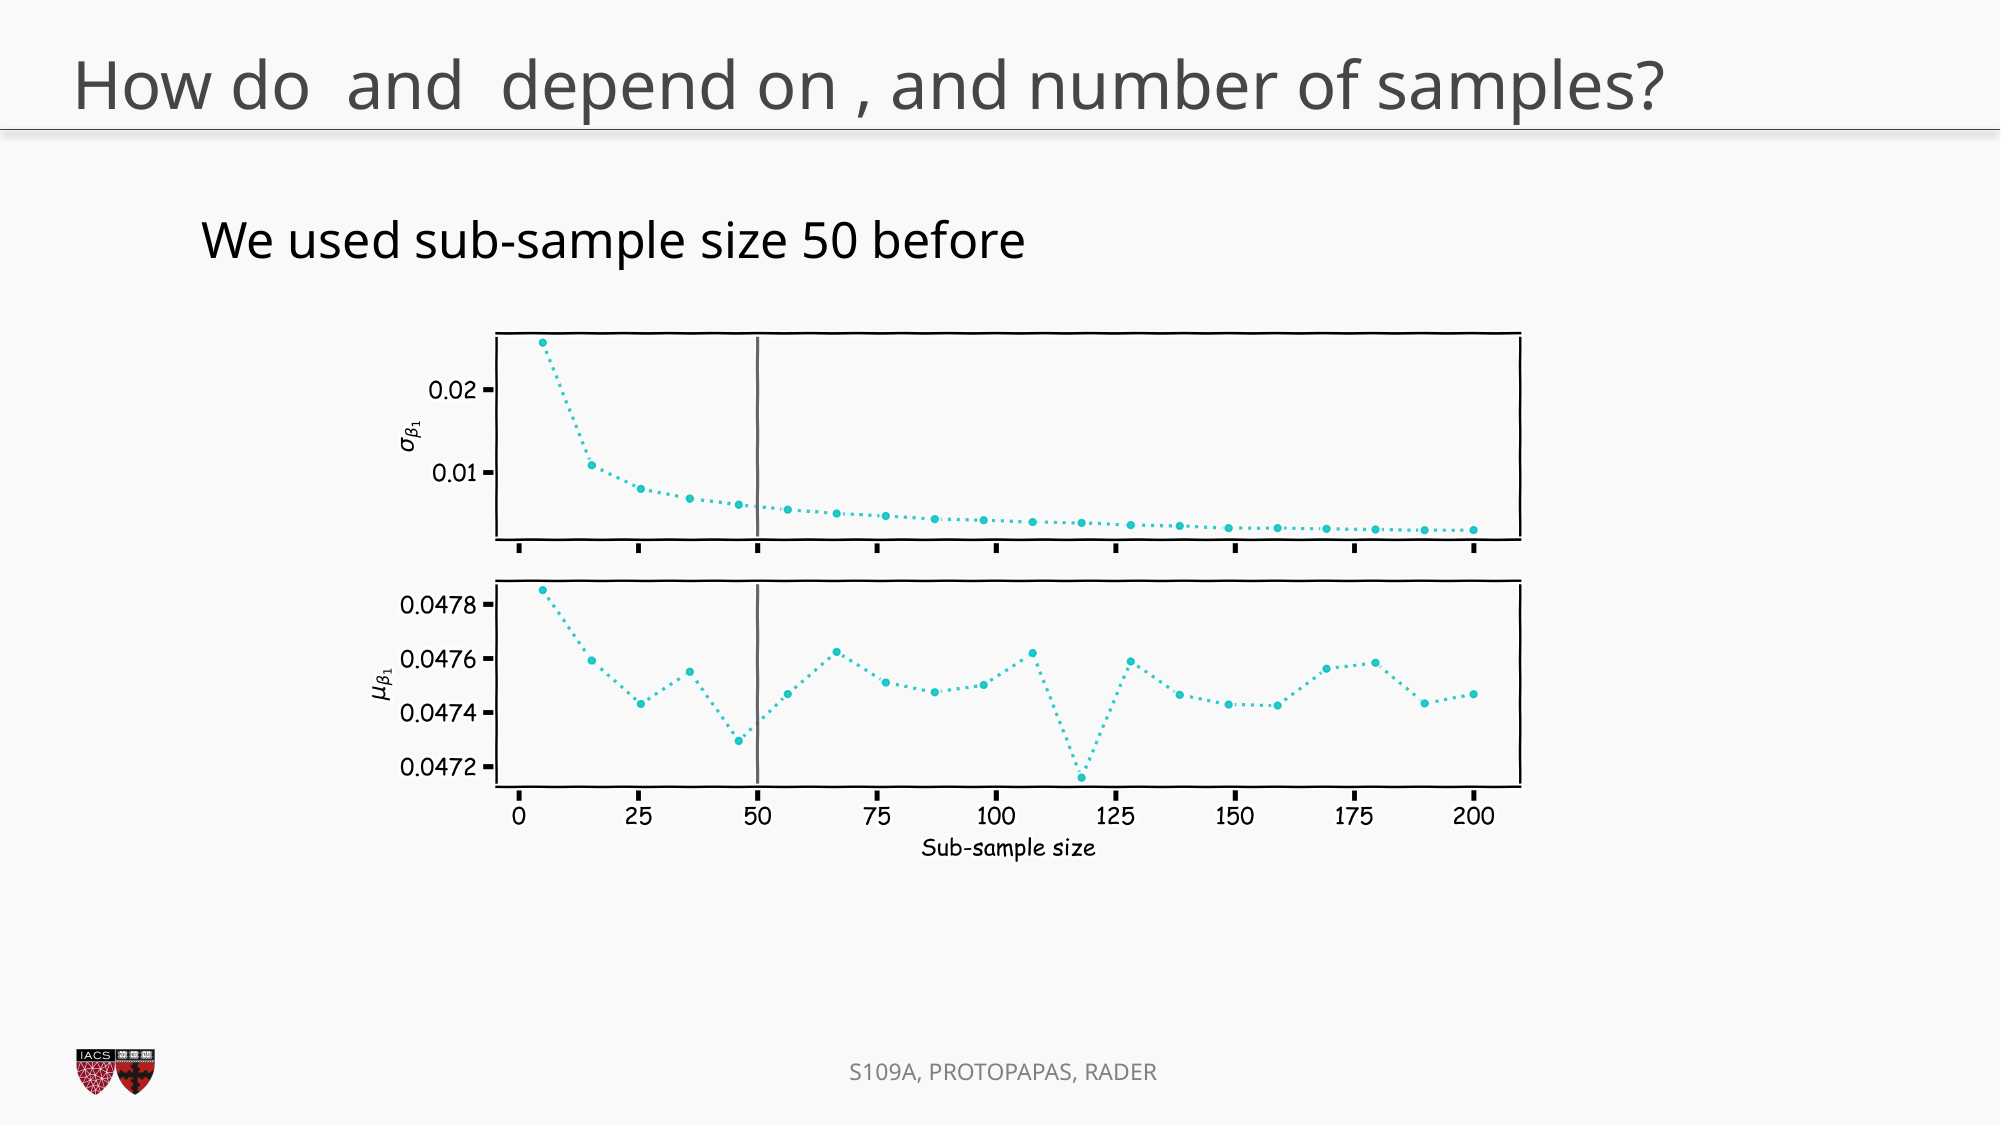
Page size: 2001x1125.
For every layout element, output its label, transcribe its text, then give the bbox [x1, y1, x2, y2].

text_box We used sub-sample size 50 before [186, 200, 1042, 276]
picture [330, 261, 1652, 862]
picture [75, 1049, 155, 1095]
